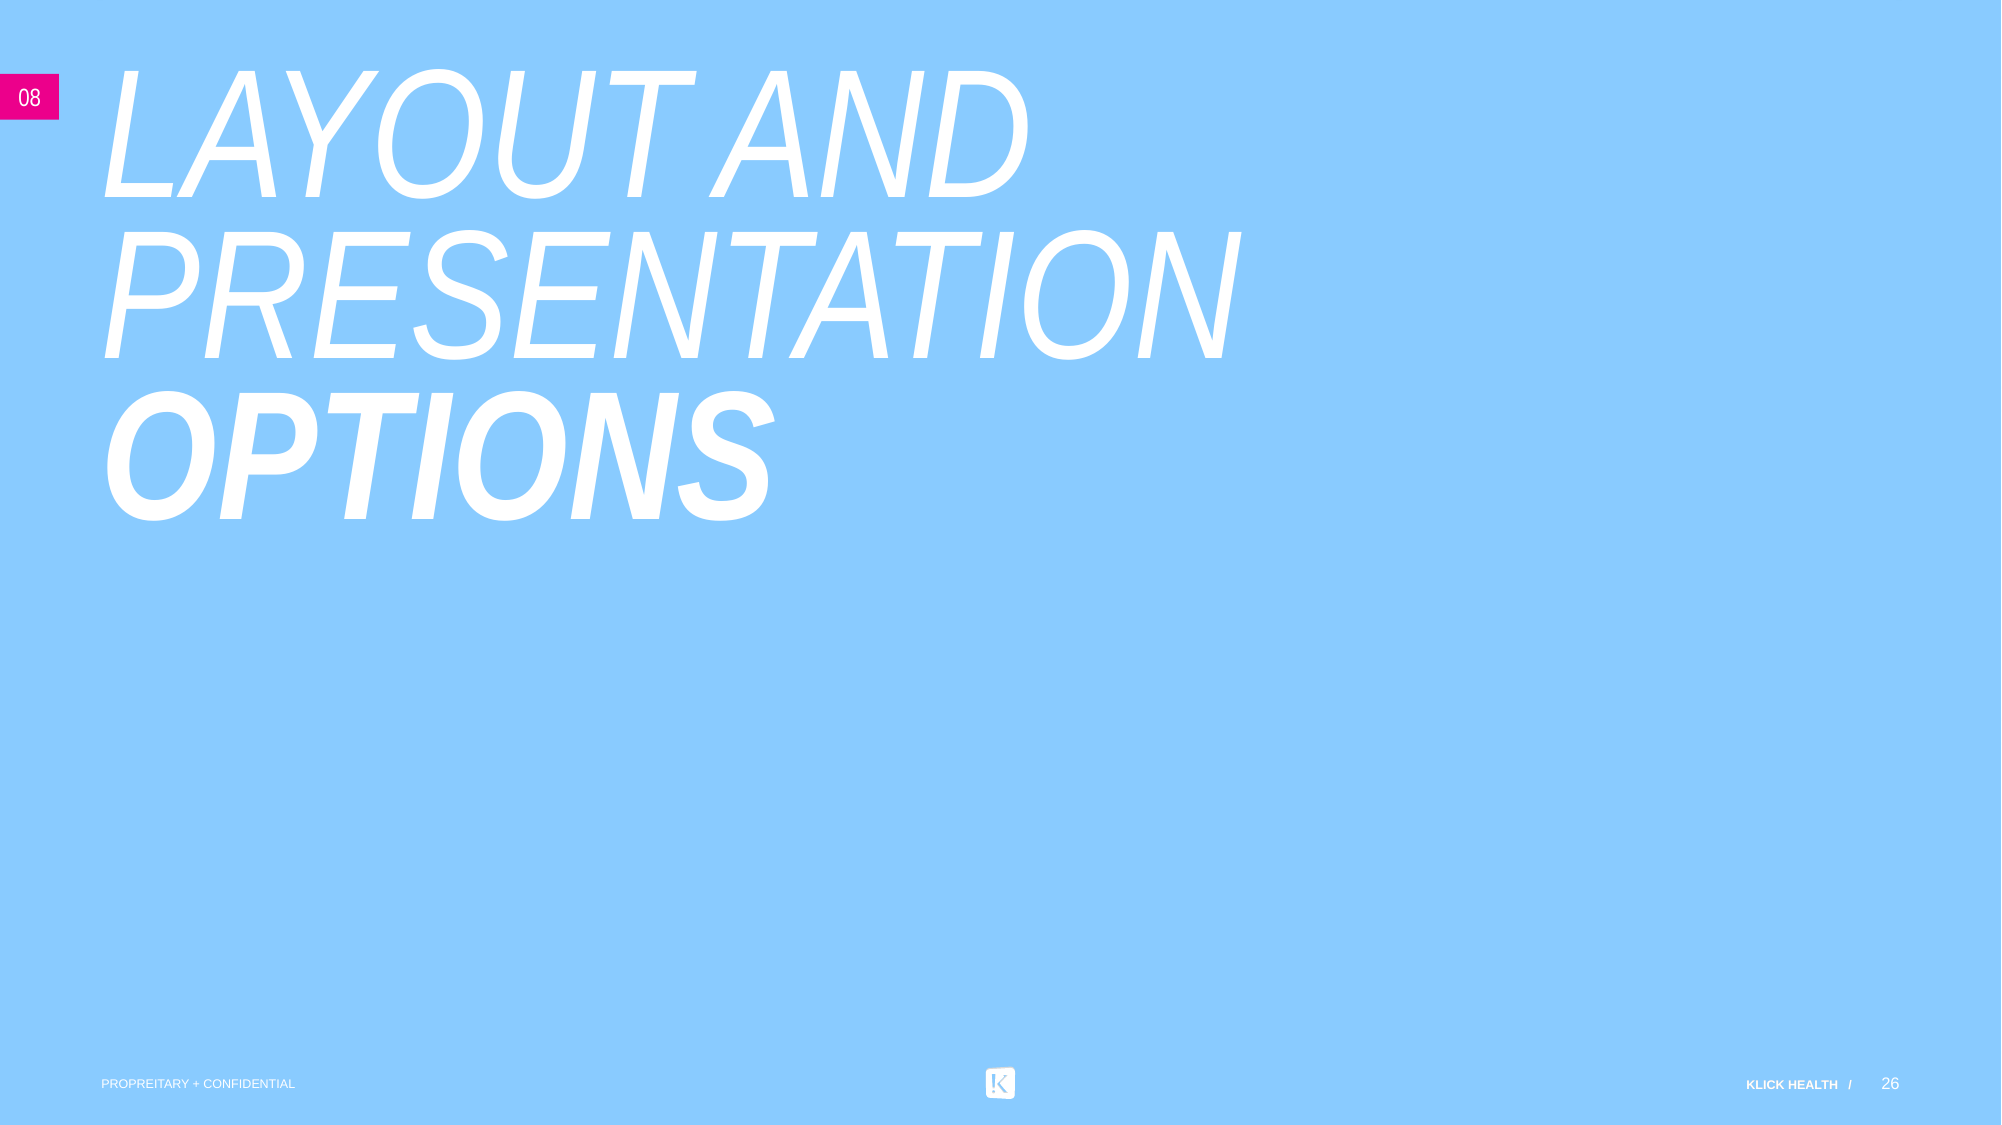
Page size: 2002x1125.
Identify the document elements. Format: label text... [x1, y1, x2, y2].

list 08 [0, 73, 59, 120]
title layout and presentation options [100, 73, 1900, 560]
slide_number 26 [1860, 1072, 1900, 1094]
